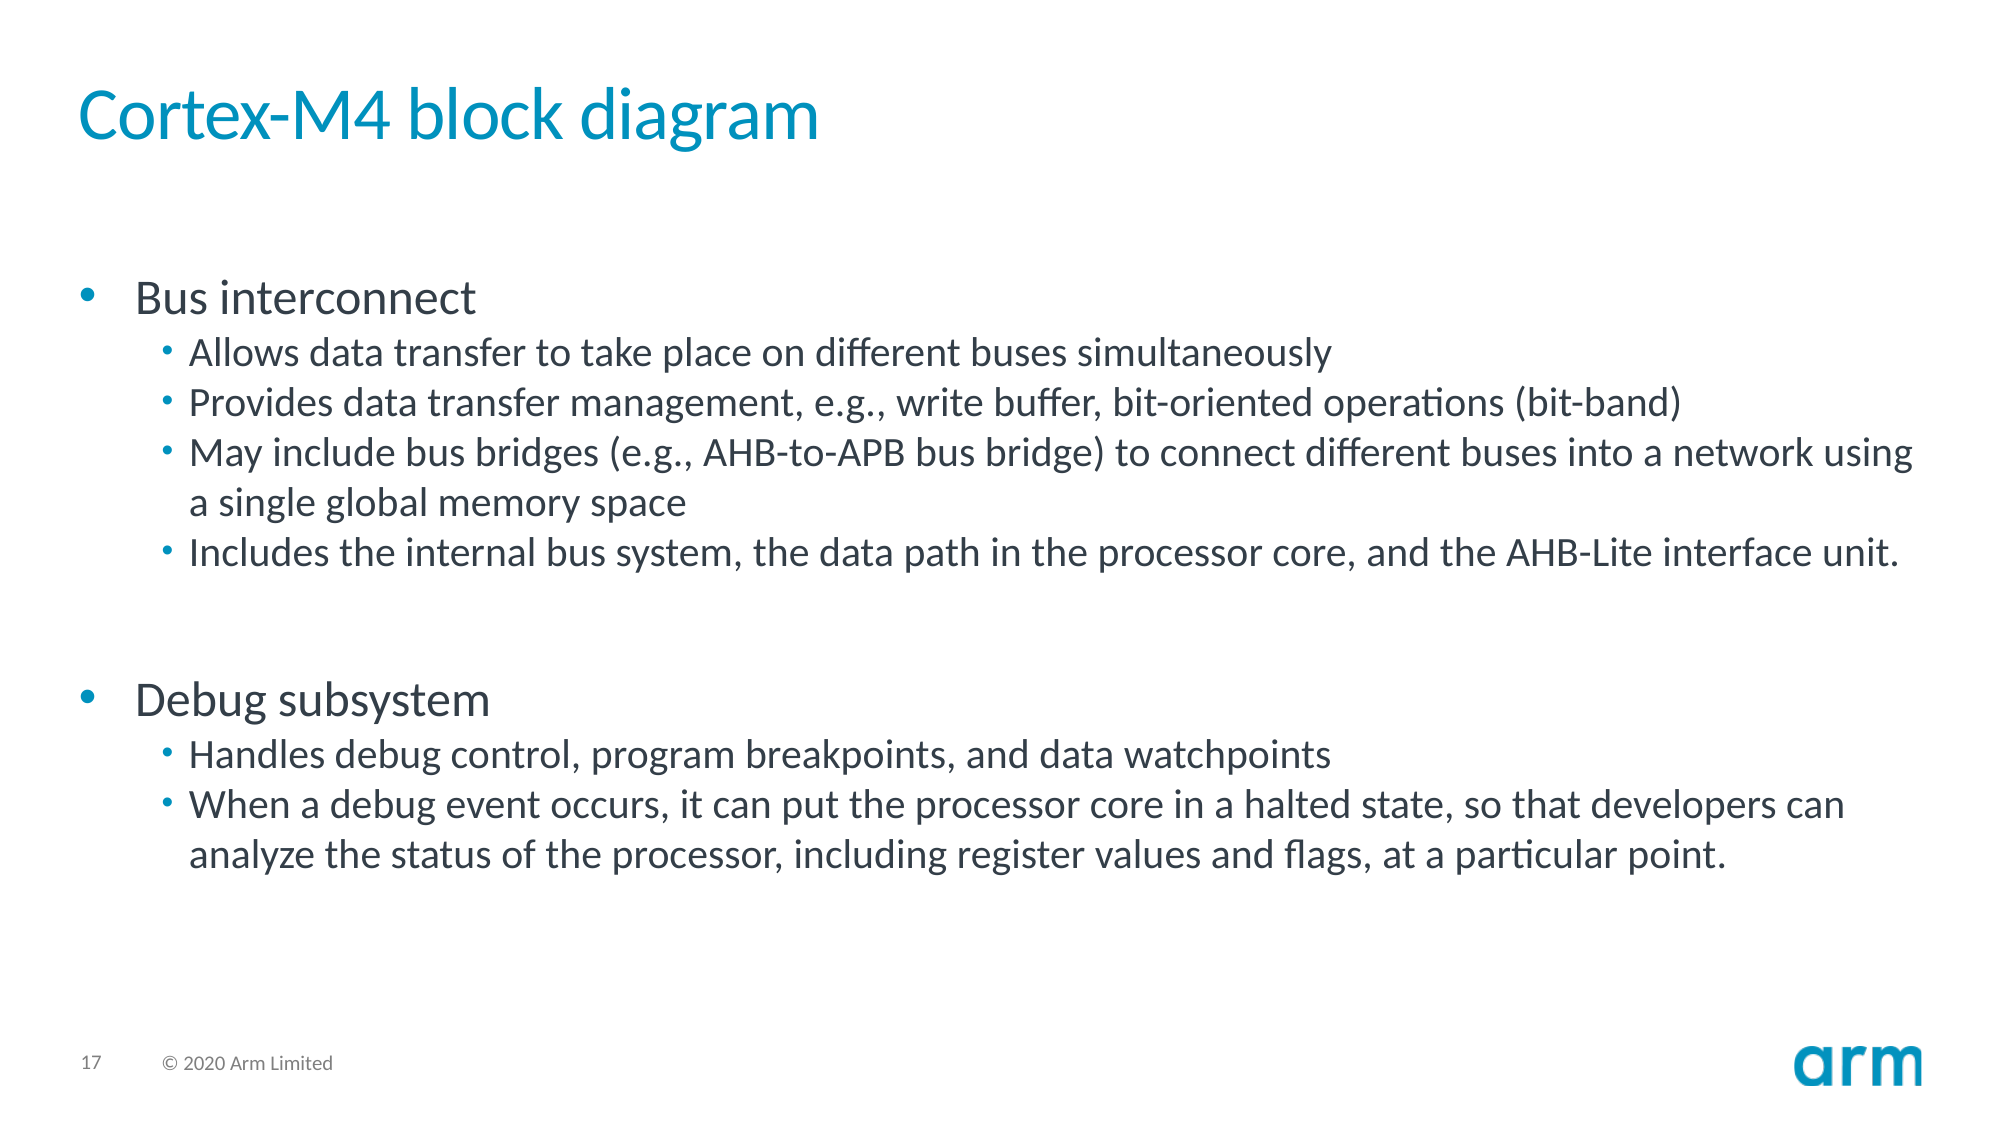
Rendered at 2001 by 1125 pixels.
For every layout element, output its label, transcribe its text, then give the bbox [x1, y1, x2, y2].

list Bus interconnect Allows data transfer to take place on different buses simultaneously Provides data transfer management, e.g., write buffer, bit-oriented operations (bit-band) May include bus bridges (e.g., AHB-to-APB bus bridge) to connect different buses into a network using a single global memory space Includes the internal bus system, the data path in the processor core, and the AHB-Lite interface unit. Debug subsystem Handles debug control, program breakpoints, and data watchpoints When a debug event occurs, it can put the processor core in a halted state, so that developers can analyze the status of the processor, including register values and flags, at a particular point. [78, 192, 1922, 863]
title Cortex-M4 block diagram [78, 78, 1922, 186]
